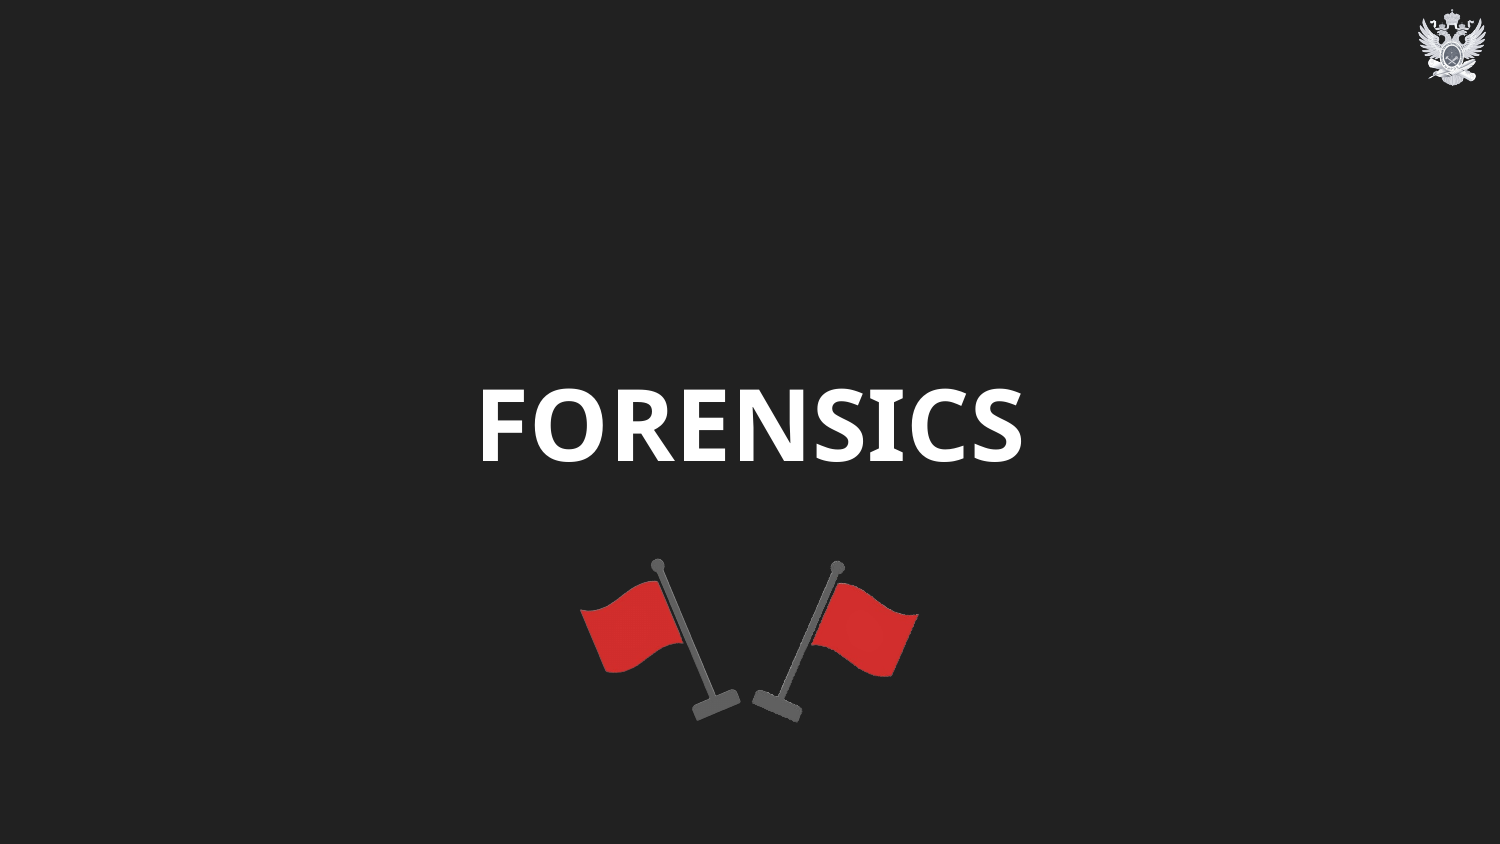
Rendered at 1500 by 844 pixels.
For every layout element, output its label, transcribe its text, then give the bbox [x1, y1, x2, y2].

picture [518, 506, 983, 795]
title FORENSICS [63, 347, 1437, 497]
picture [1403, 0, 1500, 97]
